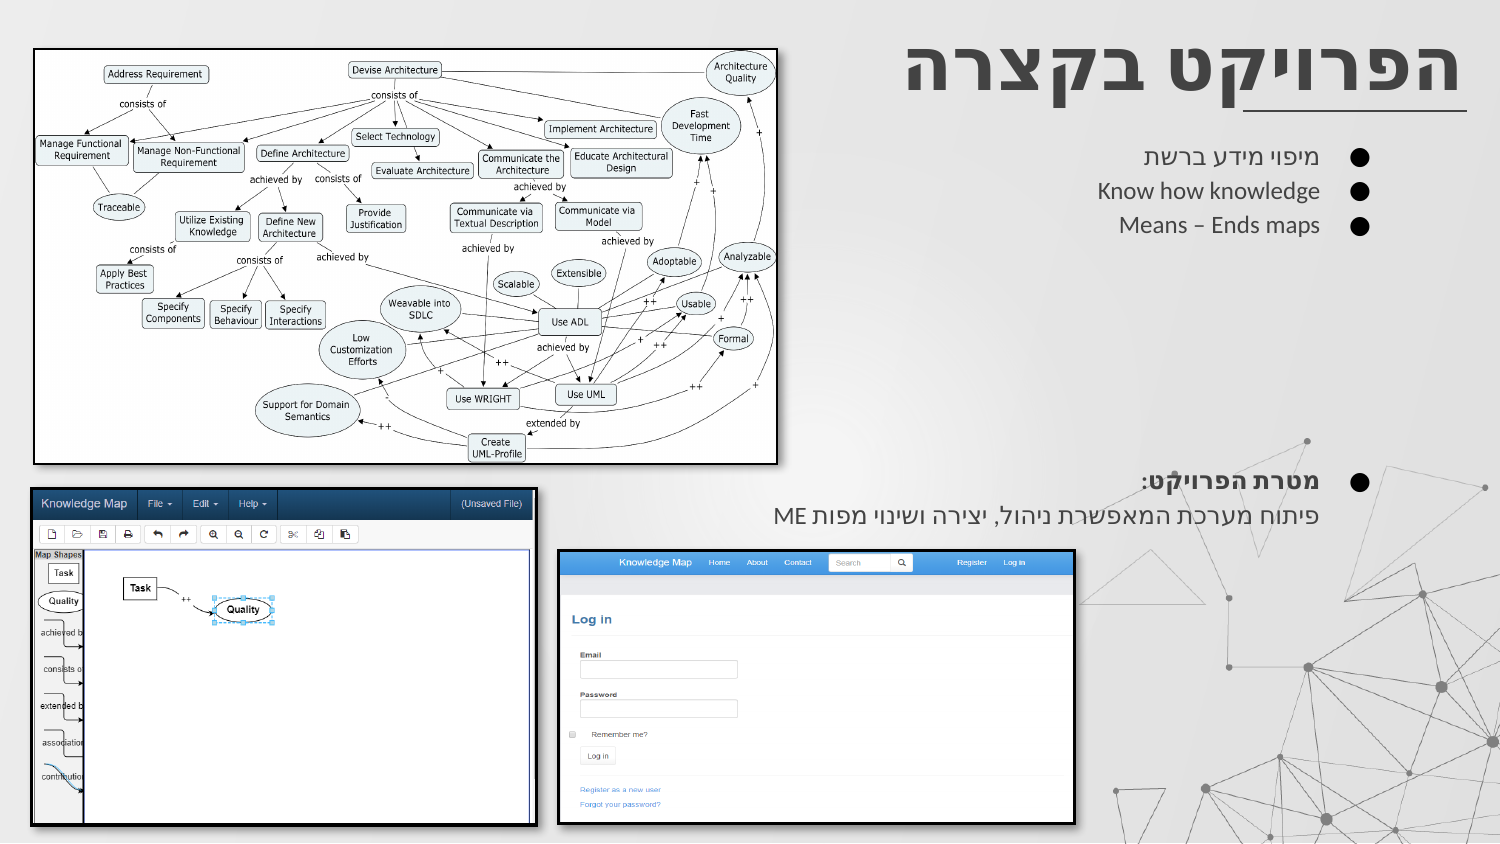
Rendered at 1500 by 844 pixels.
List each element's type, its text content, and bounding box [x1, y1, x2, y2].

picture [0, 0, 1500, 844]
text_box מטרת הפרויקט: פיתוח מערכת המאפשרת ניהול, יצירה ושינוי מפות ME [540, 445, 1411, 598]
list מיפוי מידע ברשת Know how knowledge Means – Ends maps [789, 120, 1411, 273]
picture [34, 50, 777, 463]
title הפרויקט בקצרה [865, 13, 1500, 121]
picture [559, 552, 1074, 823]
